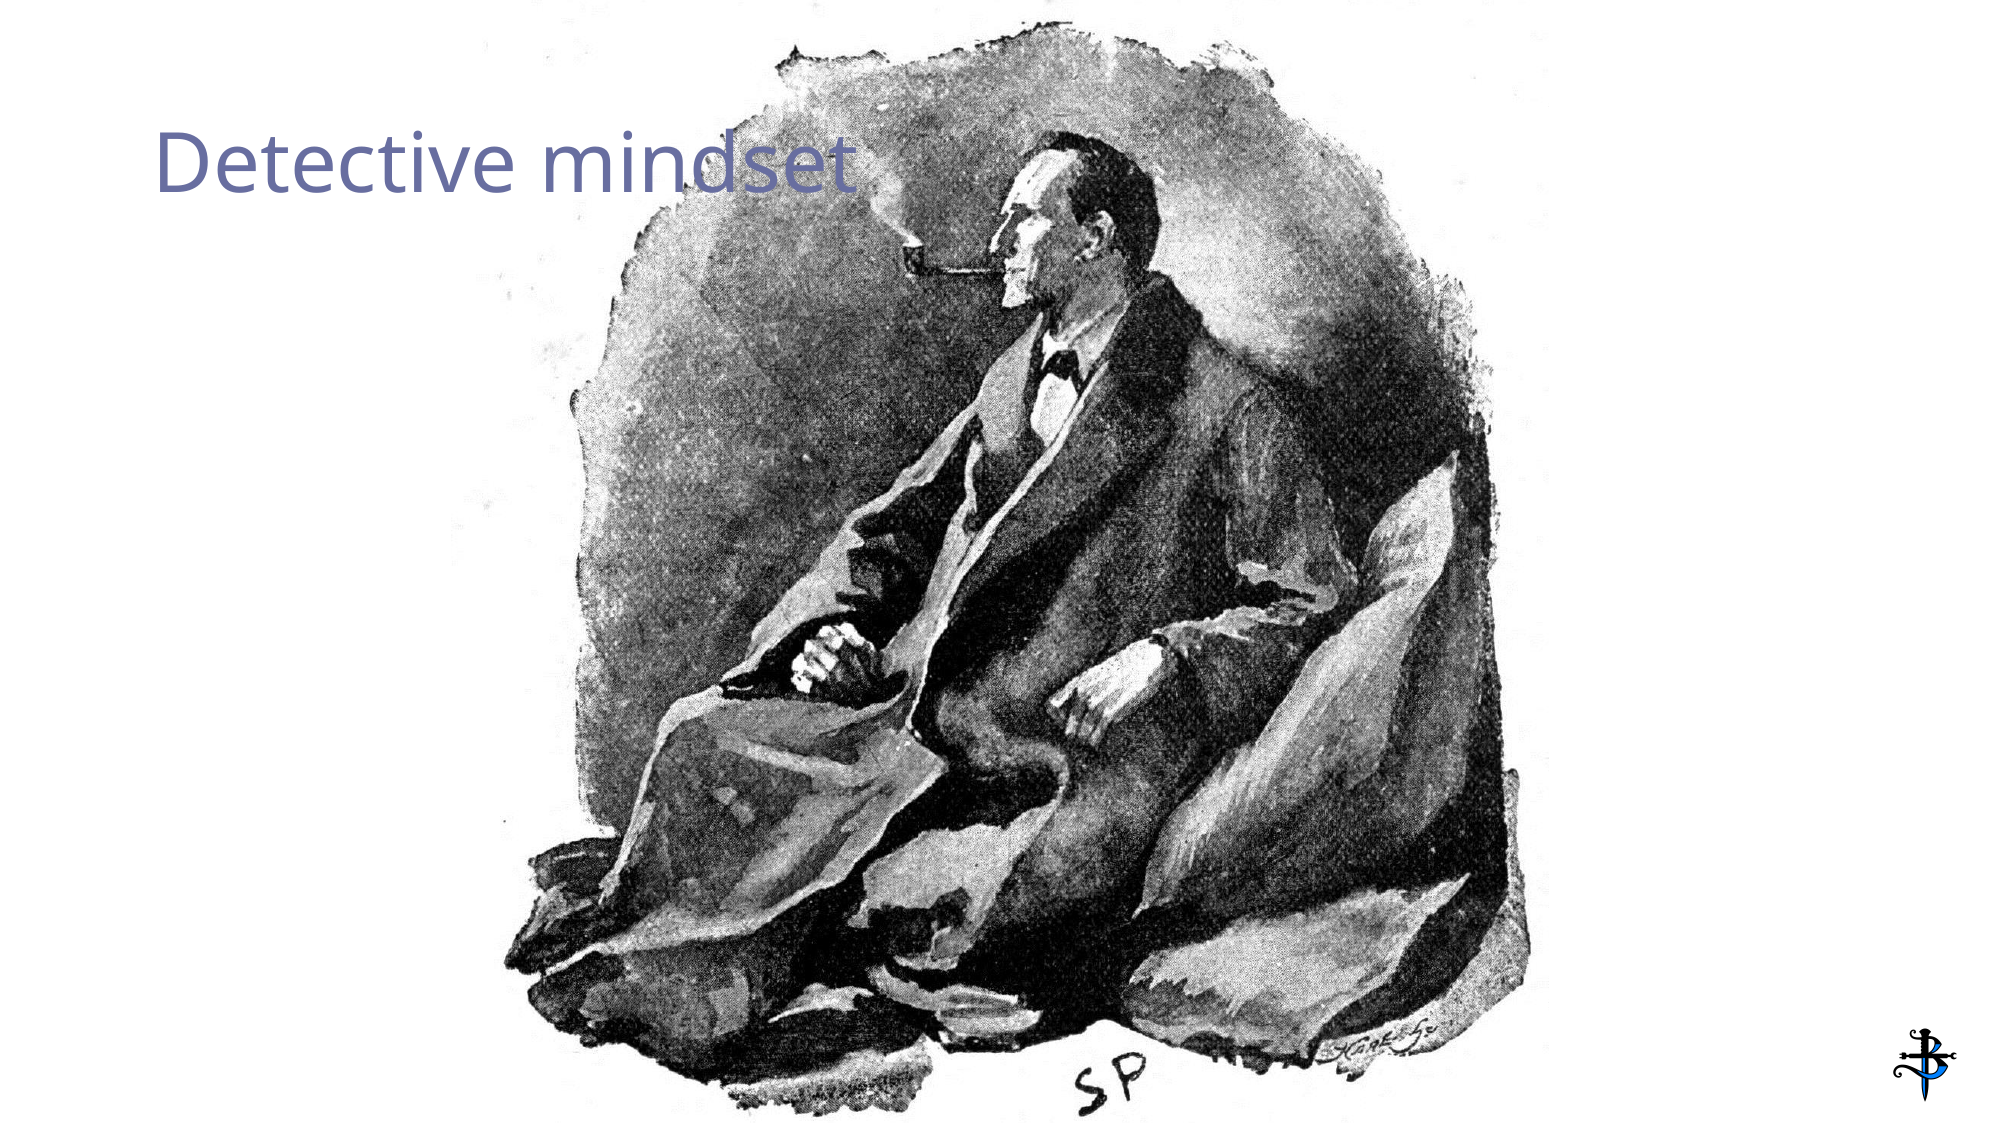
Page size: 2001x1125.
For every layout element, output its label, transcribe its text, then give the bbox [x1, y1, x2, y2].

title Detective mindset [137, 59, 450, 271]
picture [450, 0, 1549, 1124]
picture [1862, 1002, 1988, 1125]
